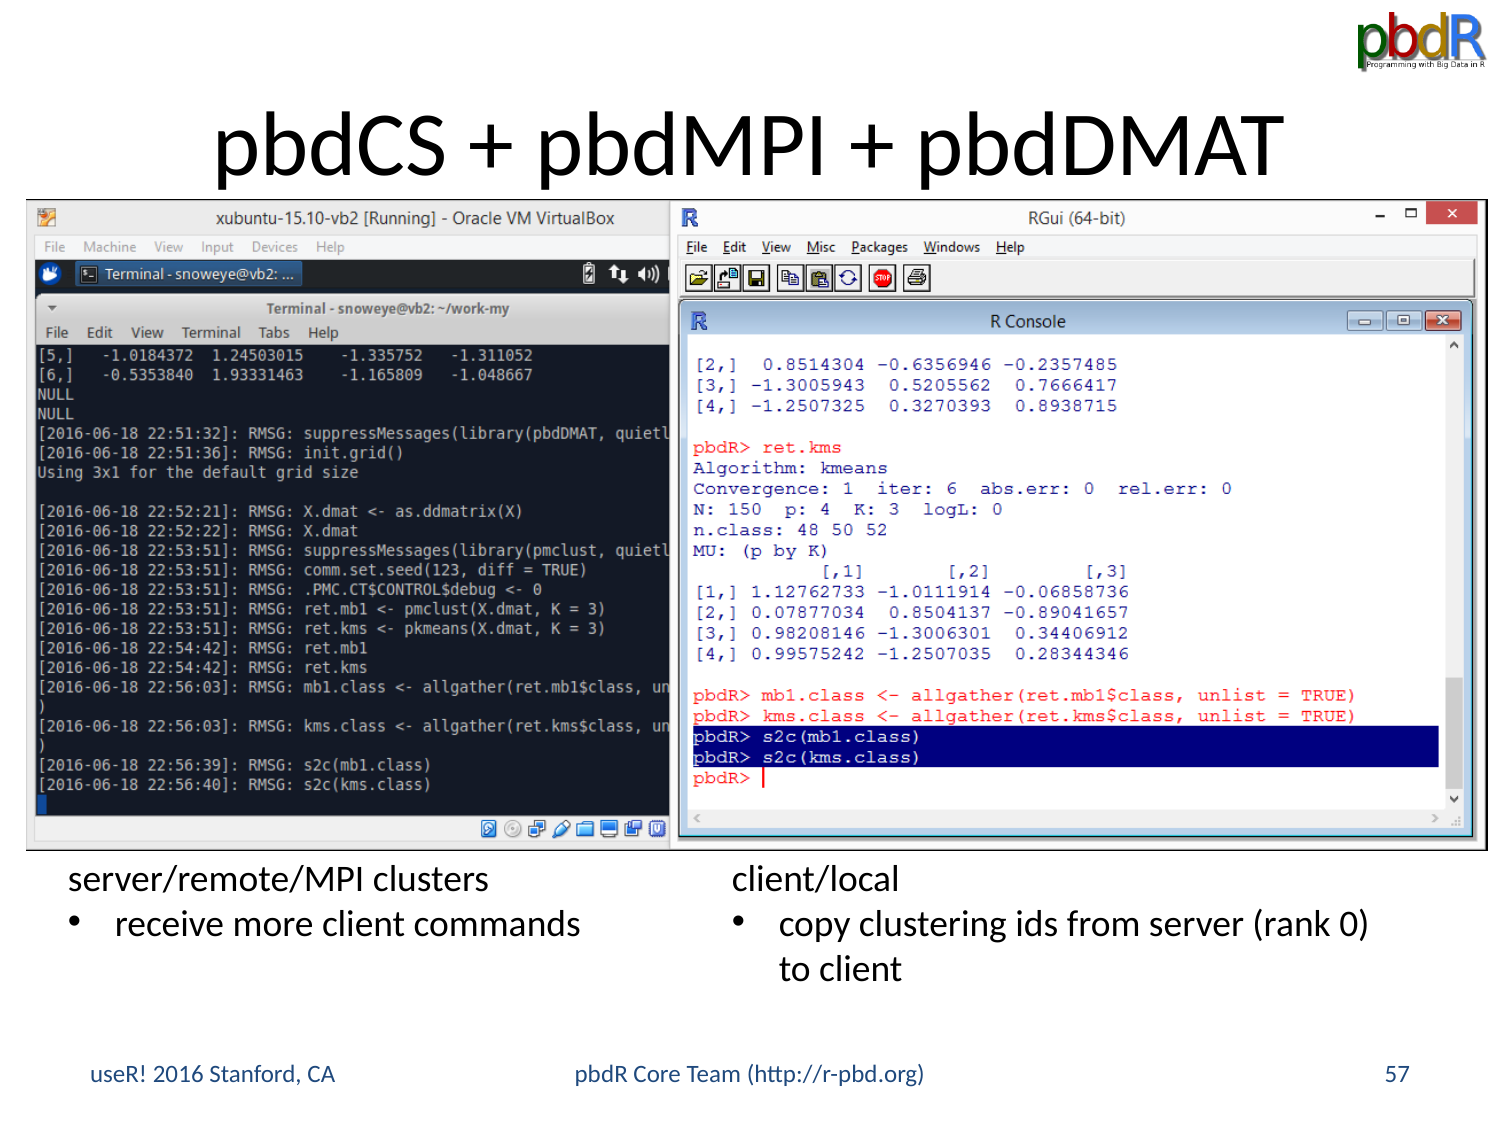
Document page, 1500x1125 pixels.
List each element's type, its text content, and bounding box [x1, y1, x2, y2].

title pbdCS + pbdMPI + pbdDMAT [75, 45, 1425, 198]
slide_number 57 [1074, 1042, 1425, 1103]
picture [1358, 12, 1488, 73]
footer pbdR Core Team (http://r-pbd.org) [512, 1042, 988, 1103]
text_box client/local copy clustering ids from server (rank 0) to client [717, 859, 1413, 996]
text_box server/remote/MPI clusters receive more client commands [53, 859, 597, 996]
slide_number useR! 2016 Stanford, CA [75, 1042, 425, 1103]
picture [26, 199, 1488, 851]
